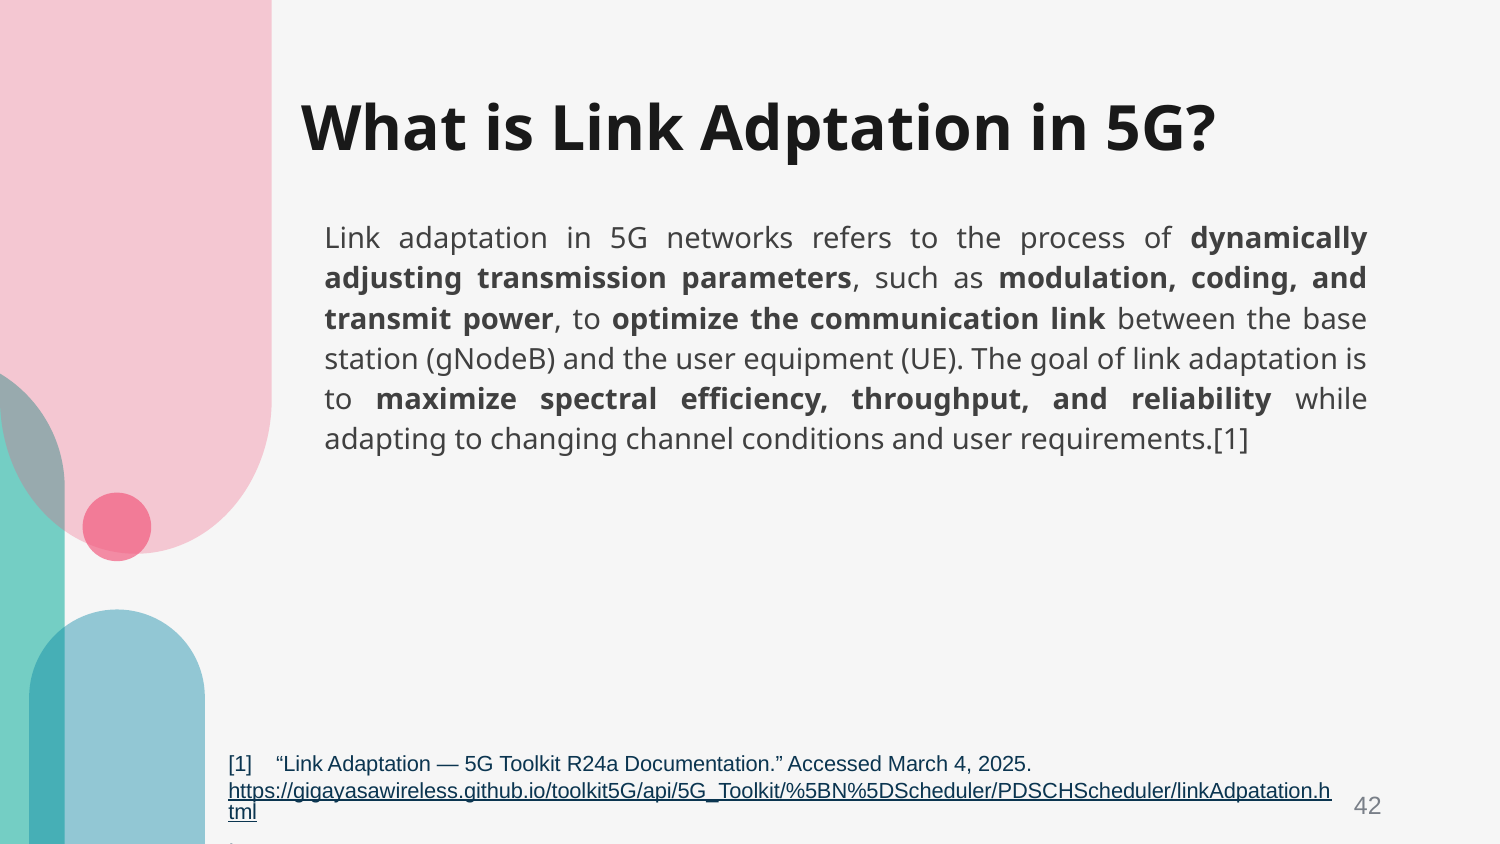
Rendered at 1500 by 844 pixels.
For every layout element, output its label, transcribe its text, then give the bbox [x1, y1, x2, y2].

list Link adaptation in 5G networks refers to the process of dynamically adjusting transmission parameters, such as modulation, coding, and transmit power, to optimize the communication link between the base station (gNodeB) and the user equipment (UE). The goal of link adaptation is to maximize spectral efficiency, throughput, and reliability while adapting to changing channel conditions and user requirements.[1] [286, 199, 1383, 756]
text_box [0, 0, 274, 556]
footer [1] “Link Adaptation — 5G Toolkit R24a Documentation.” Accessed March 4, 2025. https://gigayasawireless.github.io/toolkit5G/api/5G_Toolkit/%5BN%5DScheduler/PDSCHScheduler/linkAdpatation.html. [213, 742, 1351, 799]
slide_number 42 [1059, 782, 1397, 828]
title What is Link Adptation in 5G? [286, 72, 1383, 167]
